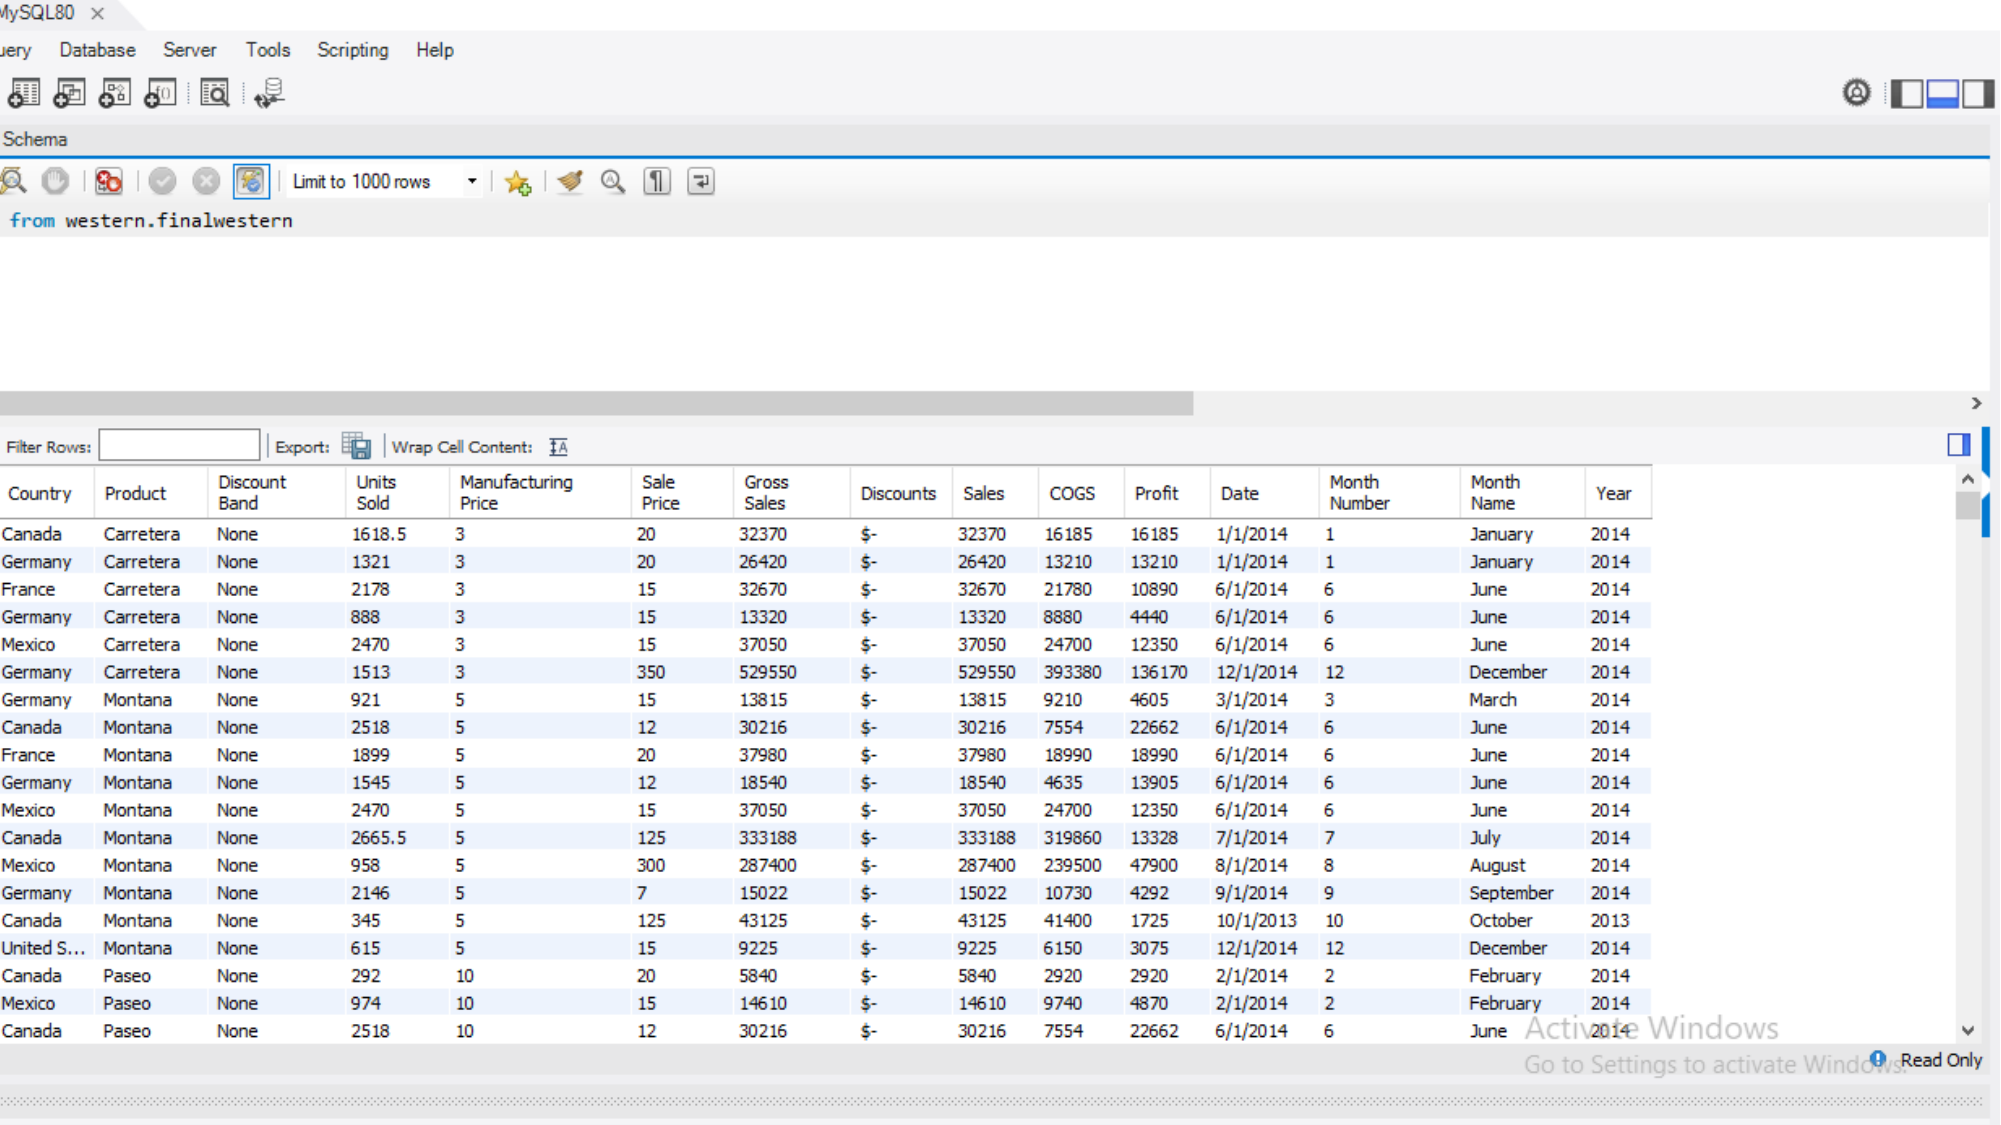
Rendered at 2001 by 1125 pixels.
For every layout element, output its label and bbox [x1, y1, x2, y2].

list [0, 0, 2000, 1125]
